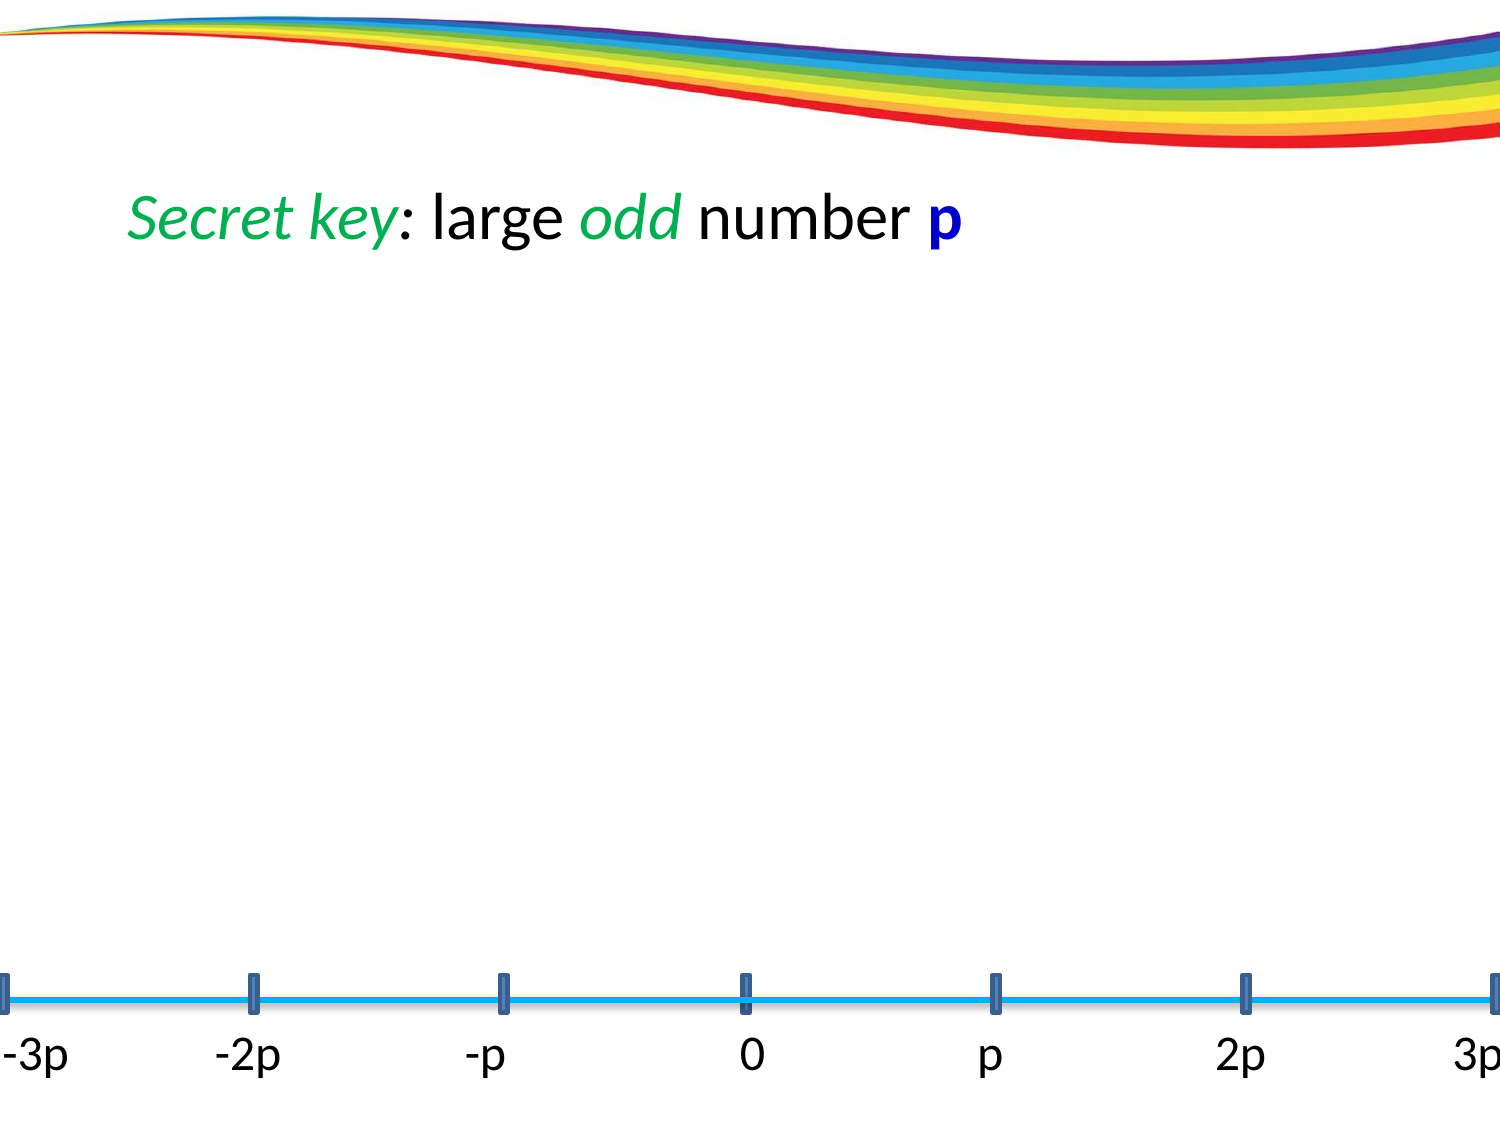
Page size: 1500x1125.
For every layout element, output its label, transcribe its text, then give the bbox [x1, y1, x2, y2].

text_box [0, 974, 1500, 1101]
picture [0, 0, 1500, 563]
text_box Secret key: large odd number p [112, 162, 1388, 263]
